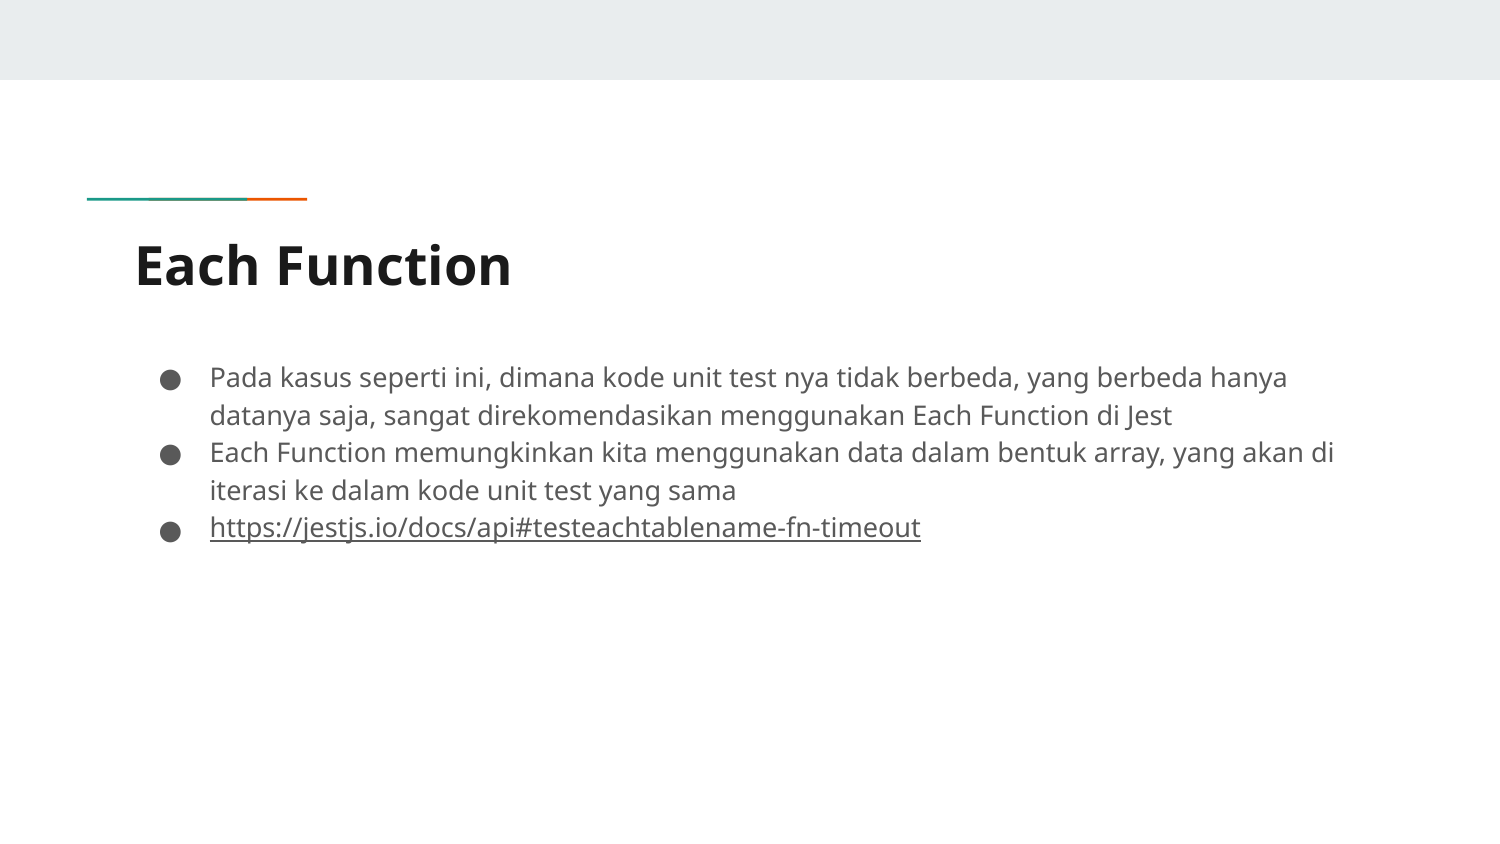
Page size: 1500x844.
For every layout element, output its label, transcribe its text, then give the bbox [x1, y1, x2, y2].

list Pada kasus seperti ini, dimana kode unit test nya tidak berbeda, yang berbeda hanya datanya saja, sangat direkomendasikan menggunakan Each Function di Jest Each Function memungkinkan kita menggunakan data dalam bentuk array, yang akan di iterasi ke dalam kode unit test yang sama https://jestjs.io/docs/api#testeachtablename-fn-timeout [119, 341, 1381, 712]
title Each Function [119, 216, 1381, 305]
